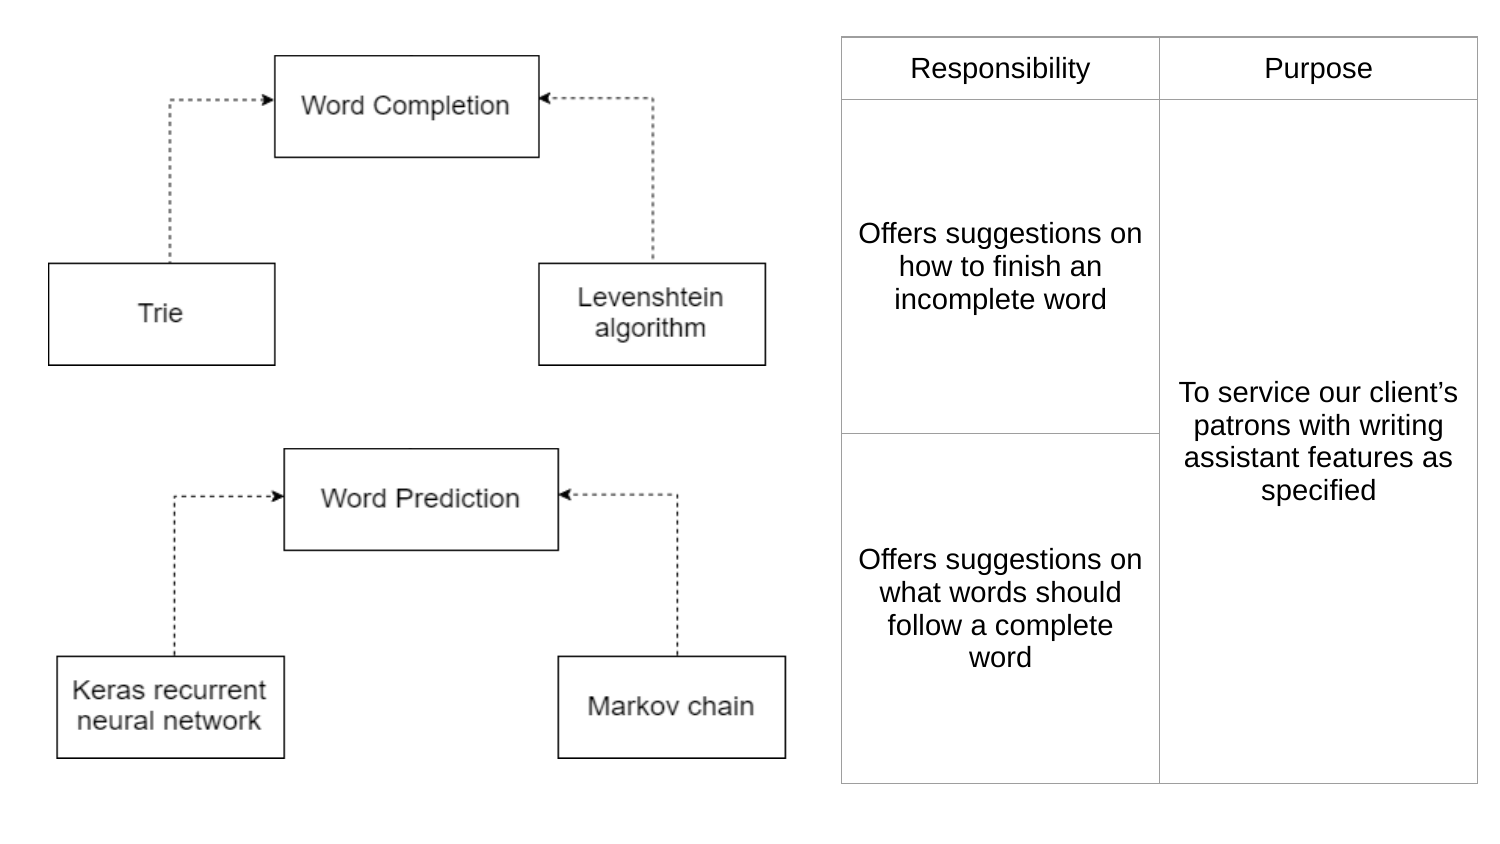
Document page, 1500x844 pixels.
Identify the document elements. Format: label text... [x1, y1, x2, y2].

picture [47, 448, 789, 760]
table_header Responsibility [842, 38, 1159, 99]
table_header Purpose [1160, 38, 1477, 99]
table_cell Offers suggestions on how to finish an incomplete word [842, 100, 1159, 433]
table_cell To service our client’s patrons with writing assistant features as specified [1160, 100, 1477, 783]
picture [47, 55, 789, 366]
table_cell Offers suggestions on what words should follow a complete word [842, 434, 1159, 783]
